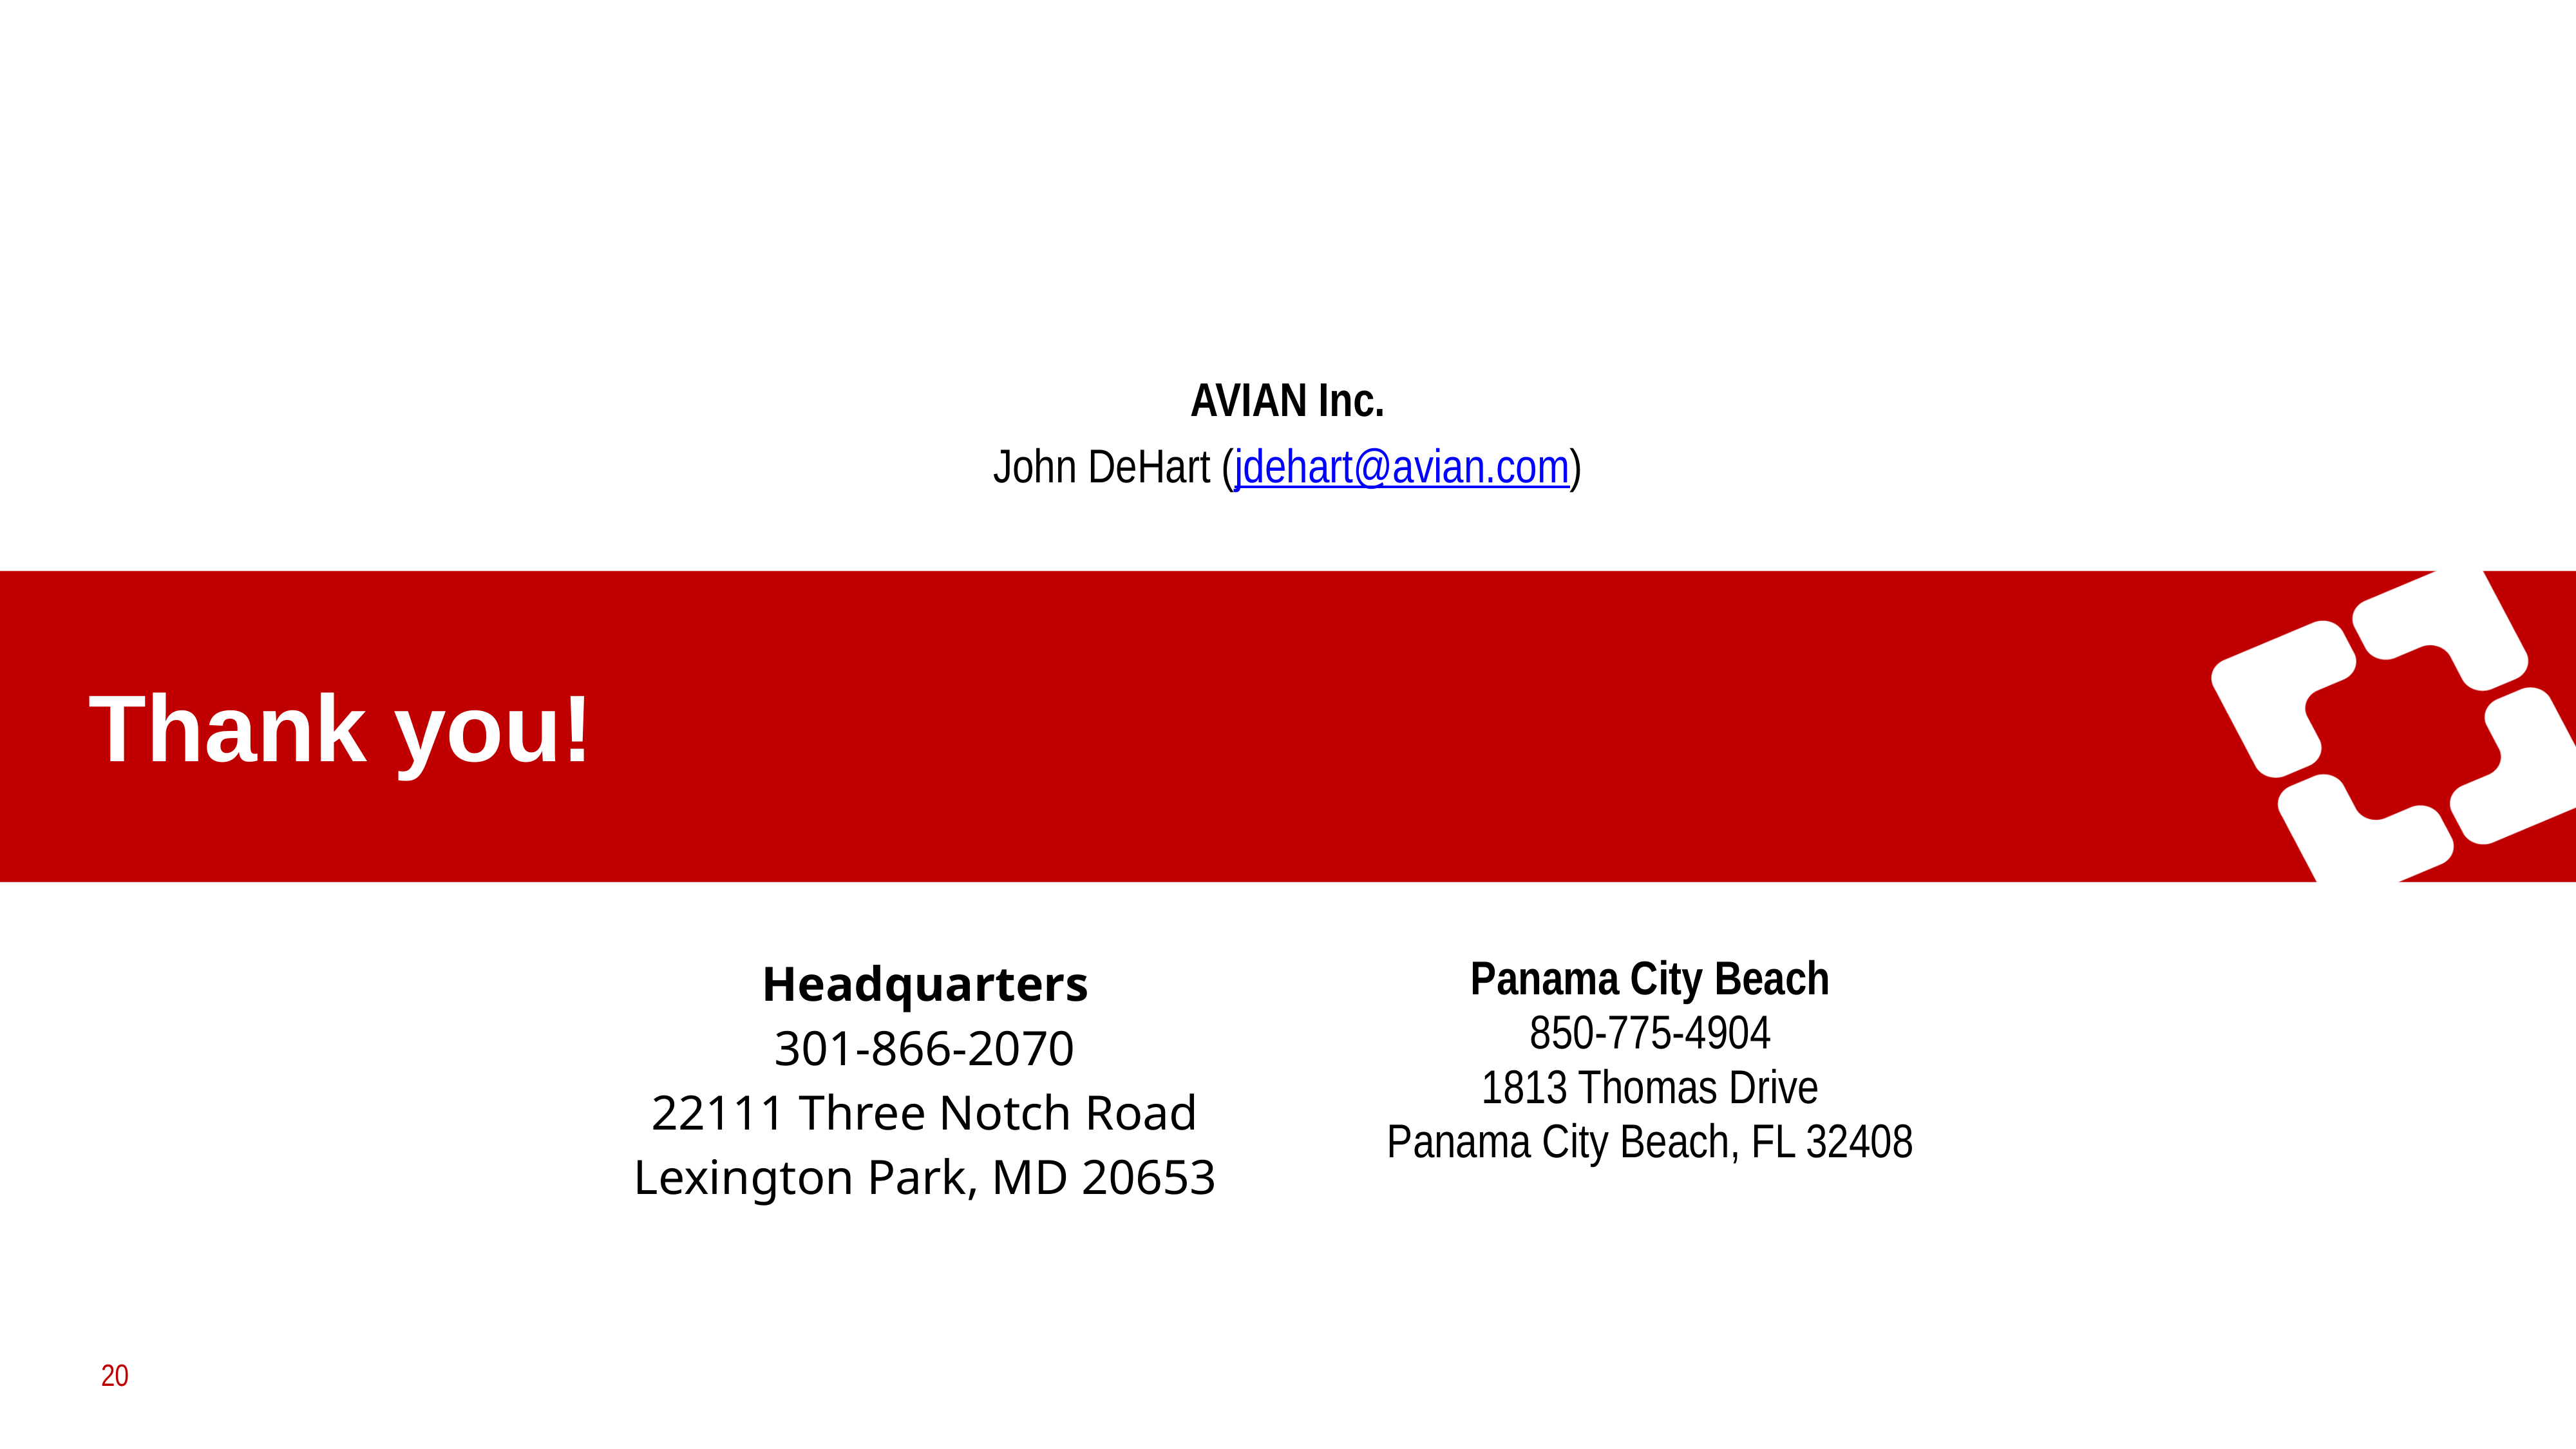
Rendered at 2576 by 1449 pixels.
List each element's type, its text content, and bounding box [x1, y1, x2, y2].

table_header Panama City Beach 850-775-4904 1813 Thomas Drive Panama City Beach, FL 32408 [1288, 945, 2014, 1267]
title Thank you! [78, 568, 1425, 879]
table_header AVIAN Inc. [562, 367, 2014, 434]
table_header Headquarters 301-866-2070 22111 Three Notch Road Lexington Park, MD 20653 [562, 945, 1288, 1267]
table_cell John DeHart (jdehart@avian.com) [562, 434, 2014, 502]
picture [2211, 561, 2576, 904]
slide_number 20 [58, 1335, 172, 1413]
